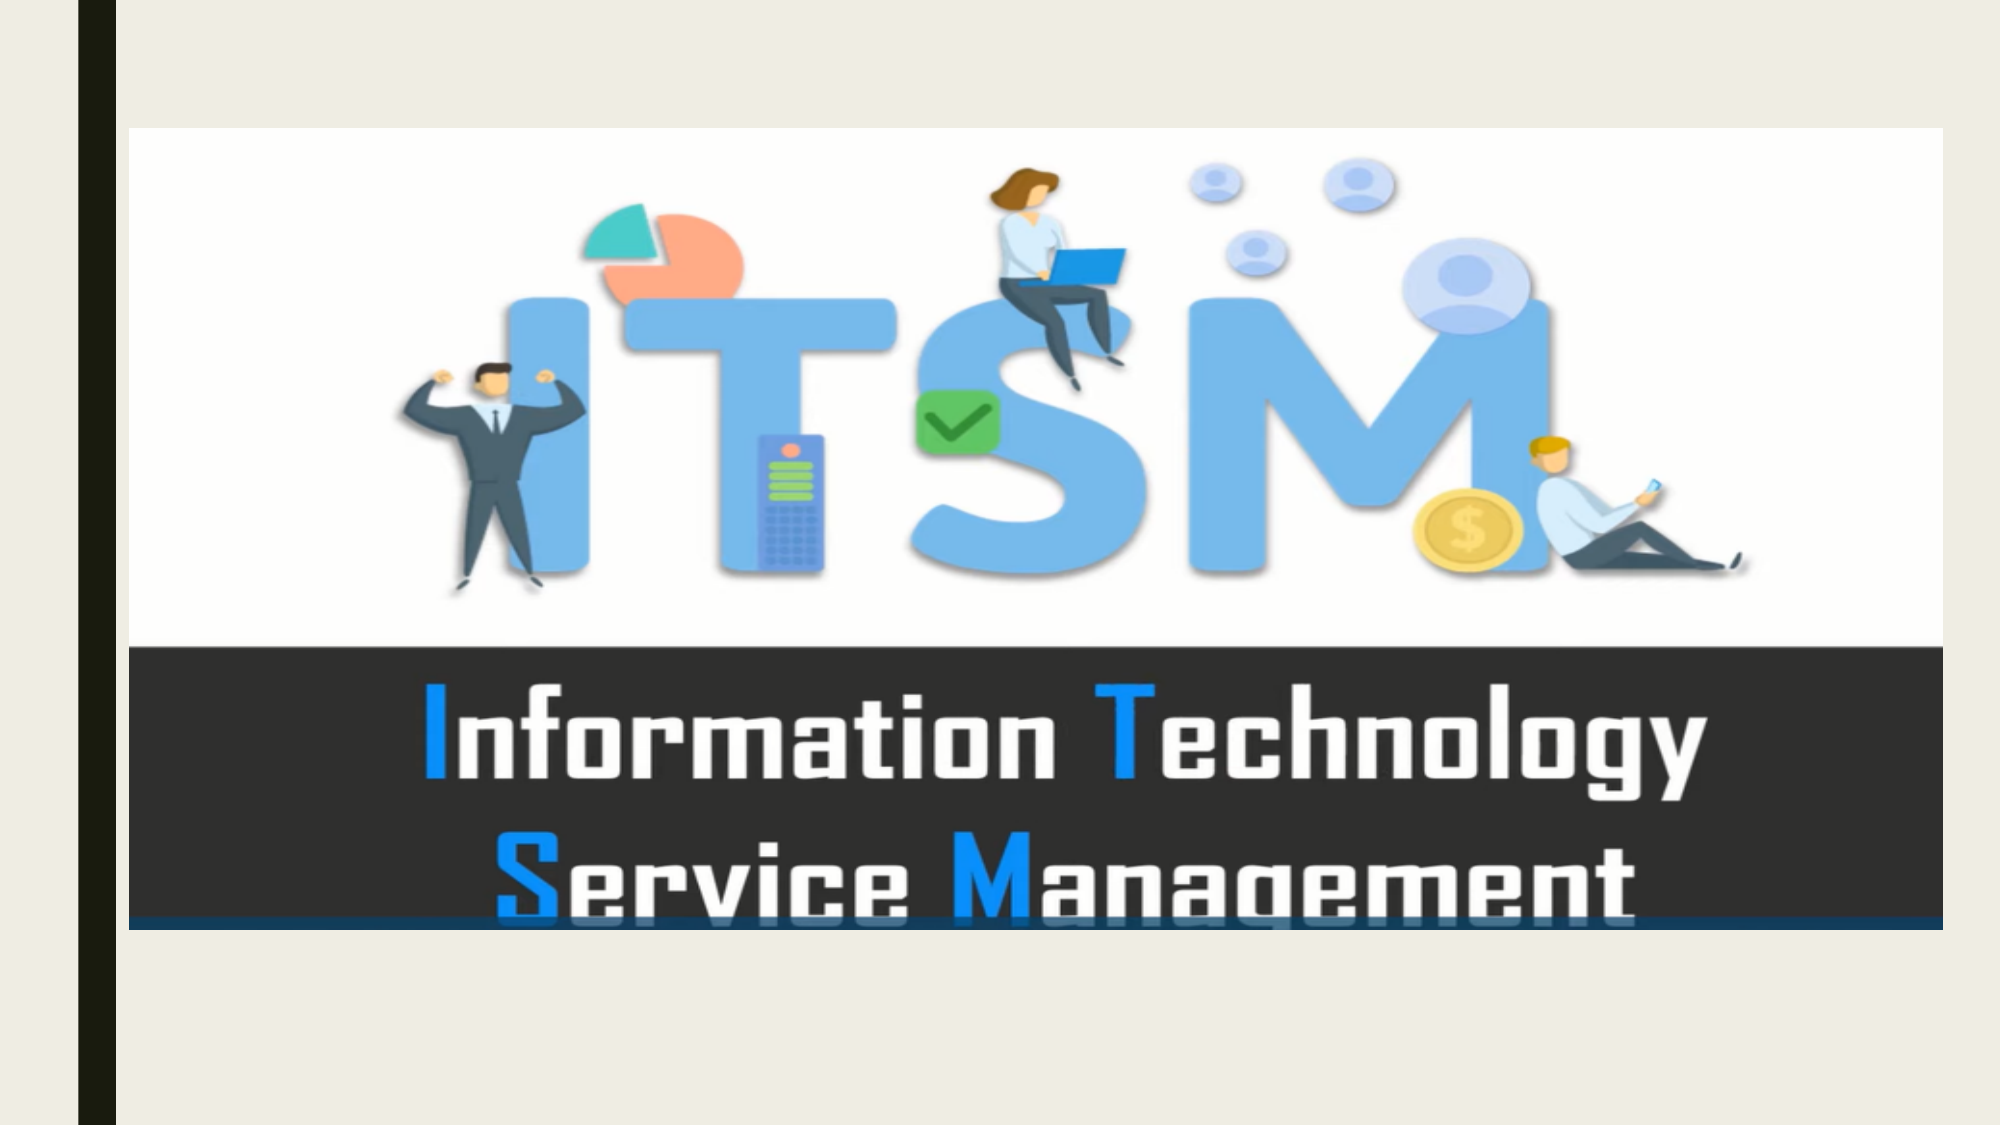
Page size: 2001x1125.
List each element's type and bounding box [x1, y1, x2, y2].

picture [129, 128, 1943, 930]
